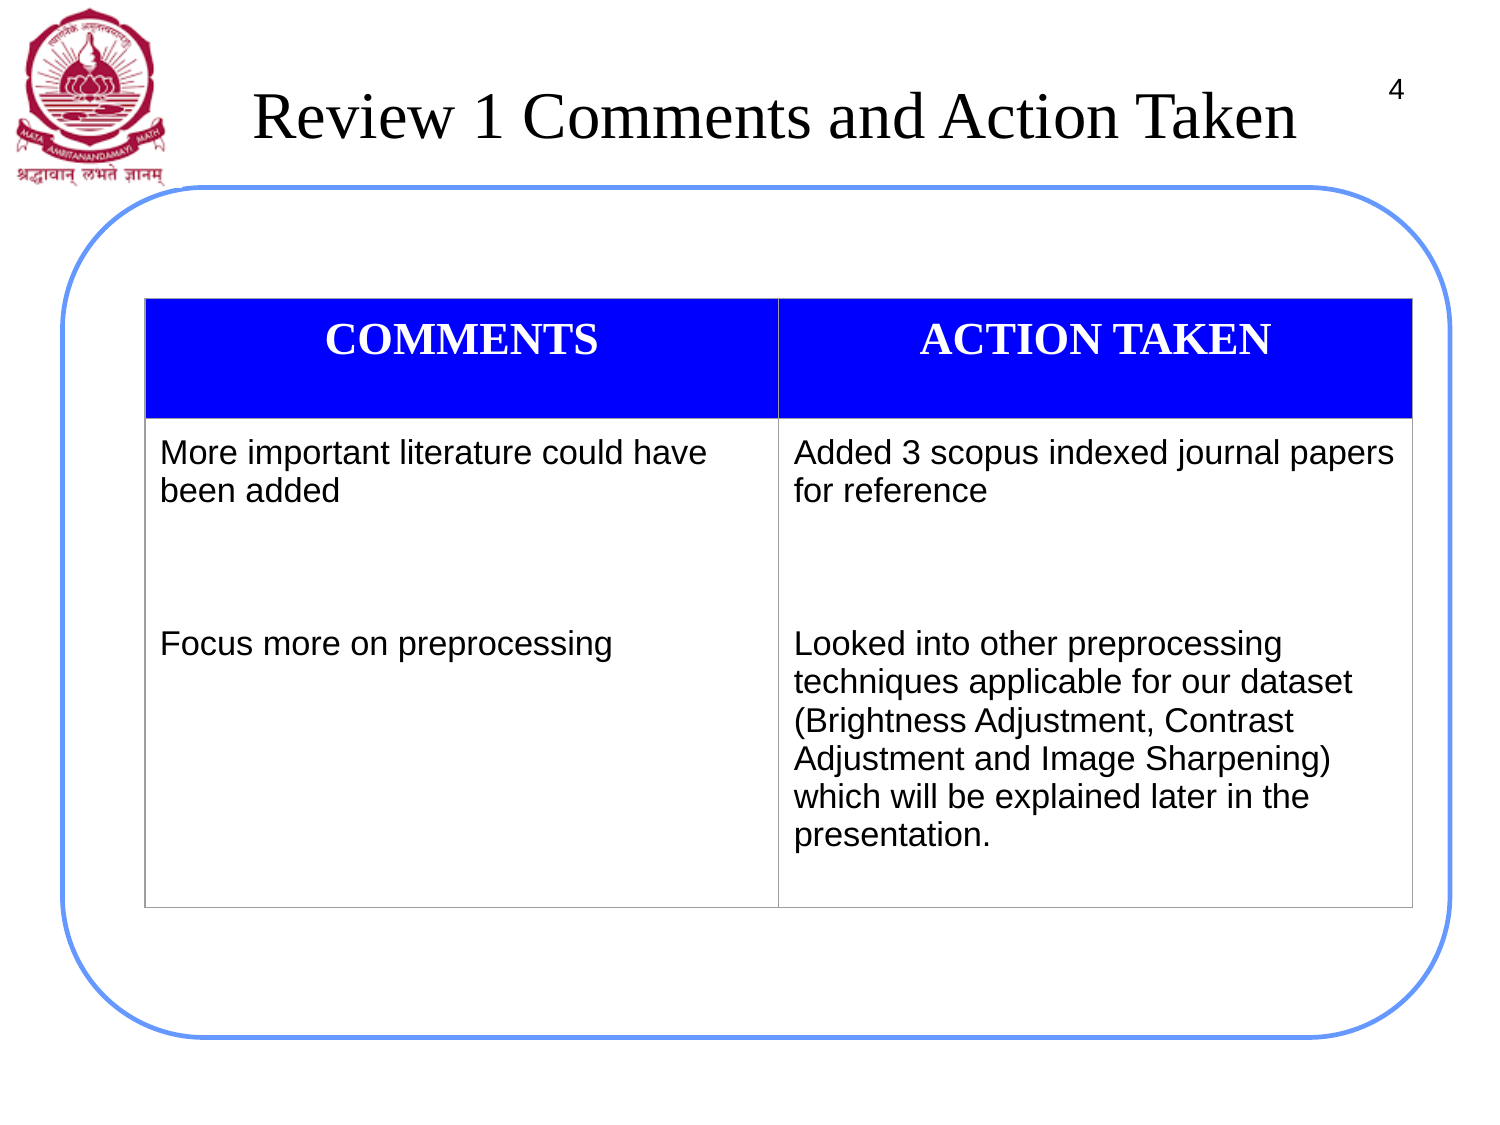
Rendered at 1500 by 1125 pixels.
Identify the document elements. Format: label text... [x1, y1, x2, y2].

table_cell Added 3 scopus indexed journal papers for reference Looked into other preprocessing techniques applicable for our dataset (Brightness Adjustment, Contrast Adjustment and Image Sharpening) which will be explained later in the presentation. [779, 419, 1412, 907]
table_cell More important literature could have been added Focus more on preprocessing [146, 419, 778, 907]
picture [0, 6, 182, 188]
table_header ACTION TAKEN [779, 299, 1412, 418]
text_box Review 1 Comments and Action Taken [100, 36, 1451, 187]
text_box ‹#› [1379, 62, 1413, 113]
table_header COMMENTS [146, 299, 778, 418]
